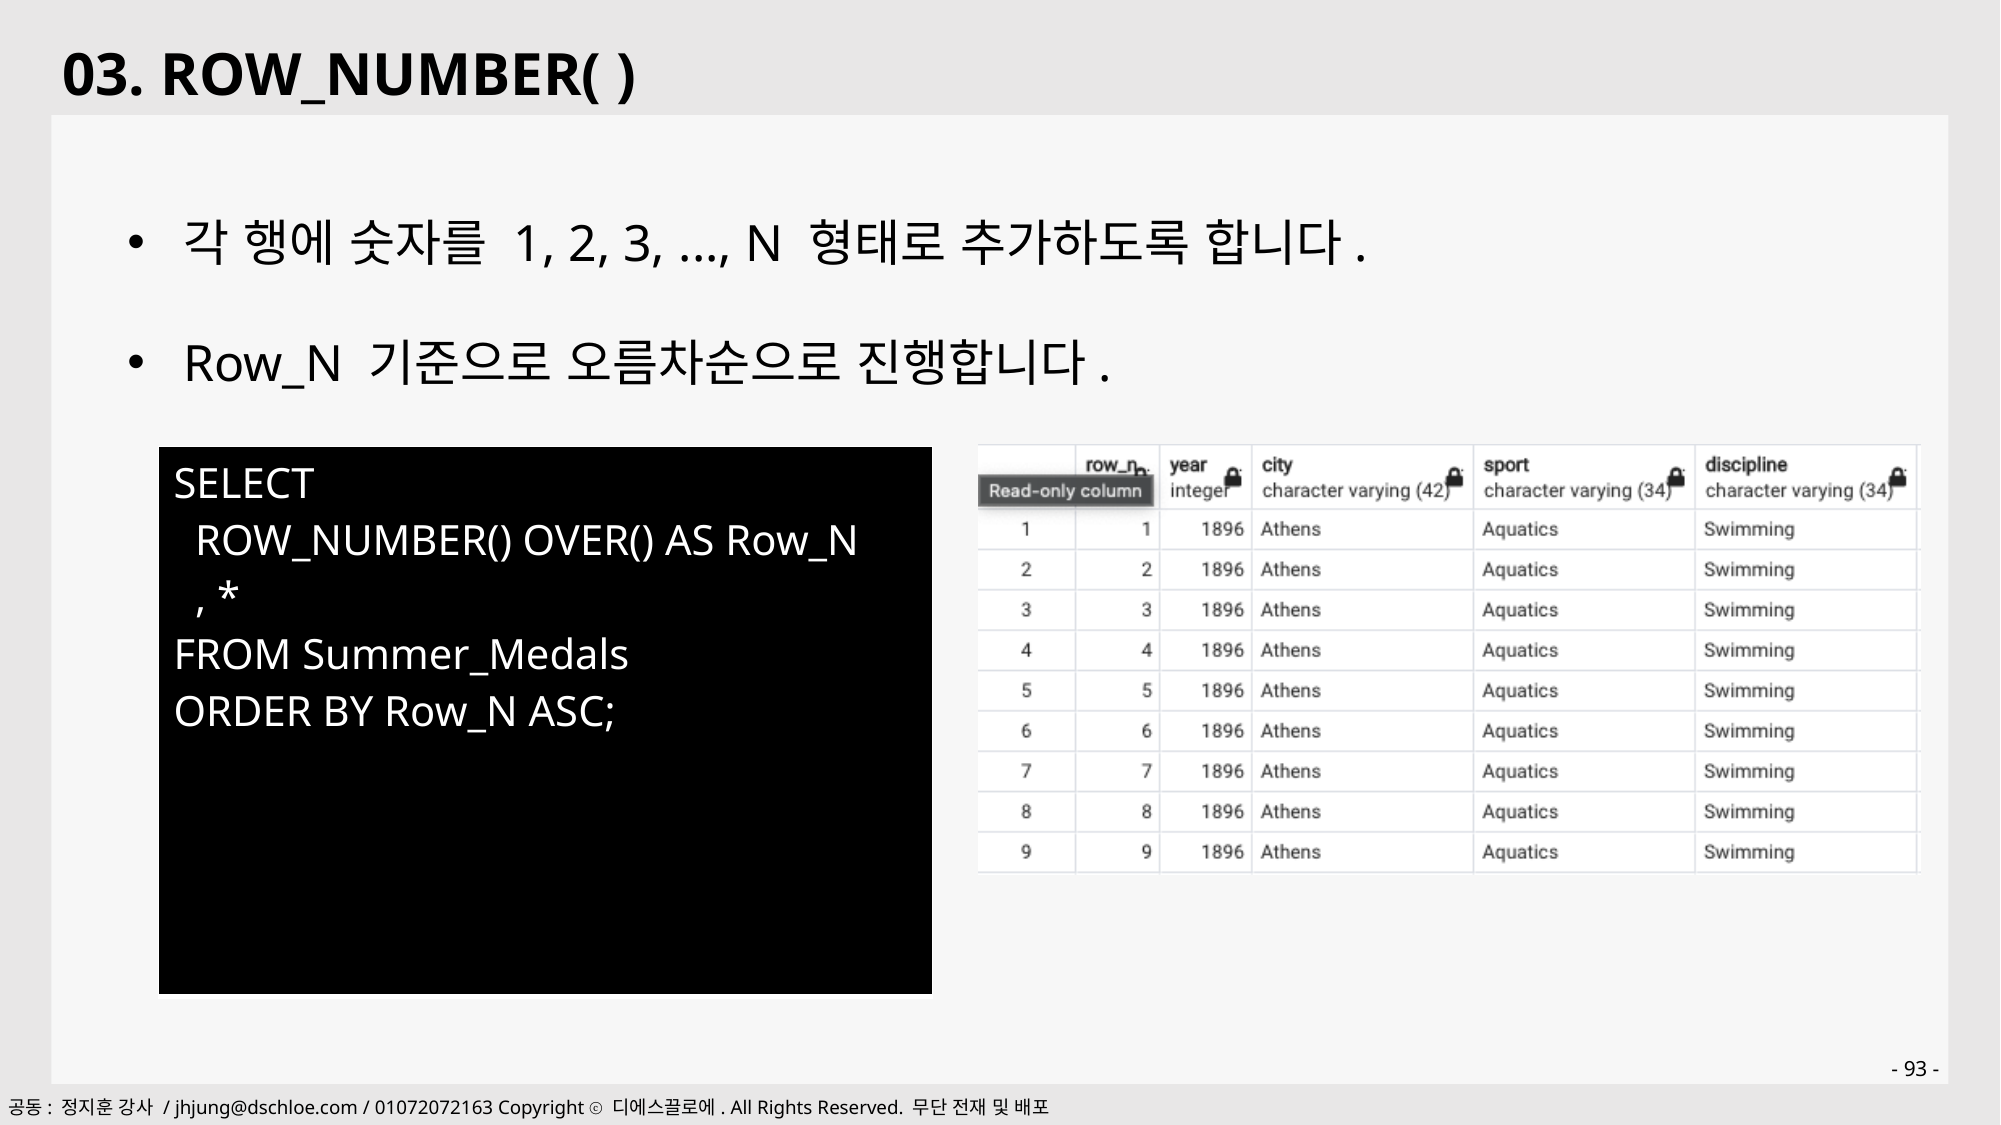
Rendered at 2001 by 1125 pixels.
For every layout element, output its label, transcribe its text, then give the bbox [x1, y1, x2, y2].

text_box 각 행에 숫자를 1, 2, 3, ..., N 형태로 추가하도록 합니다. Row_N 기준으로 오름차순으로 진행합니다. [112, 204, 1955, 399]
text_box 03. ROW_NUMBER( ) [47, 30, 652, 115]
slide_number - 93 - [1504, 1039, 1955, 1100]
picture [978, 444, 1921, 875]
table_header SELECT ROW_NUMBER() OVER() AS Row_N , * FROM Summer_Medals ORDER BY Row_N ASC; [159, 447, 932, 994]
